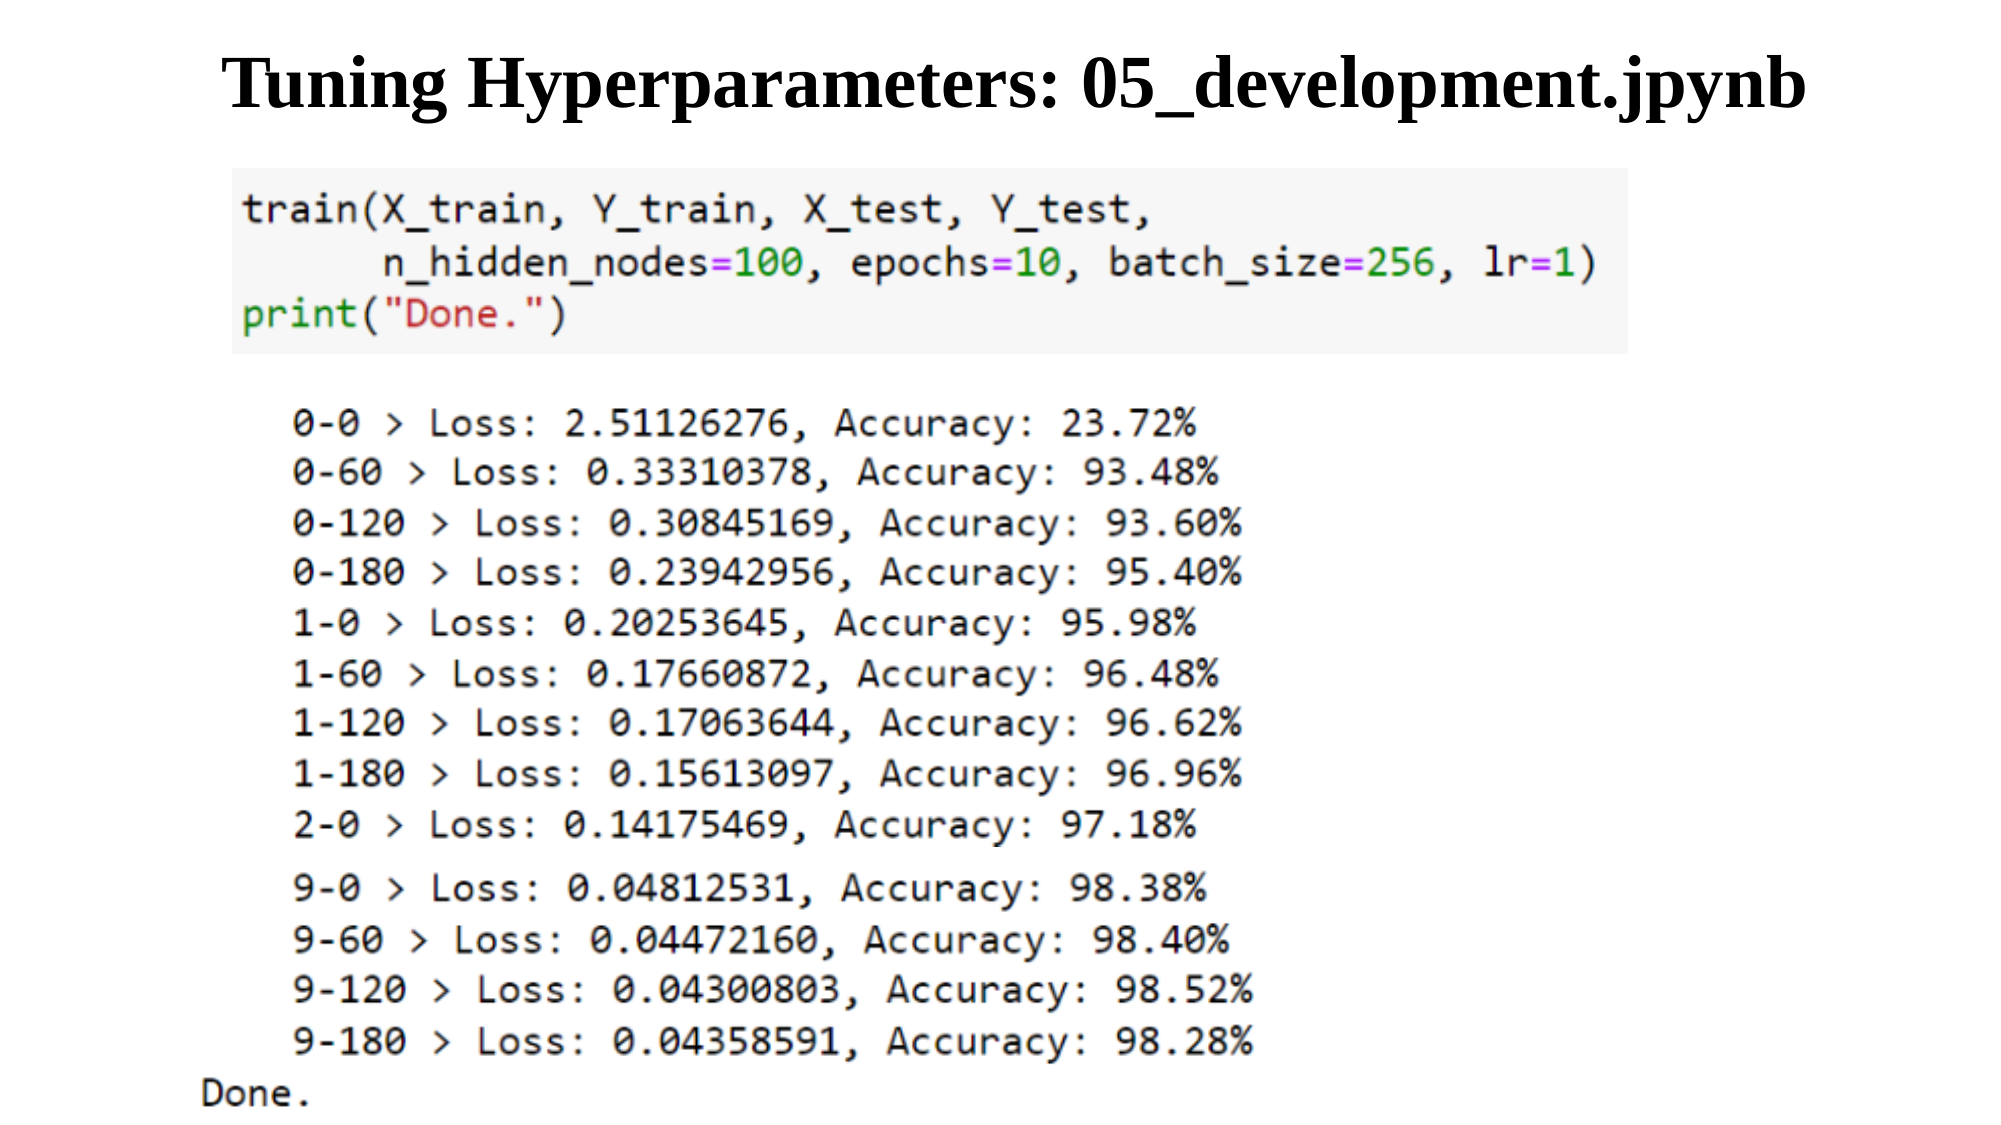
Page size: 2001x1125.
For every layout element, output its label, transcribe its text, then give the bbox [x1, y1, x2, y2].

picture [232, 168, 1628, 354]
text_box Tuning Hyperparameters: 05_development.jpynb [207, 24, 1824, 130]
picture [199, 863, 1266, 1125]
picture [273, 391, 1262, 847]
